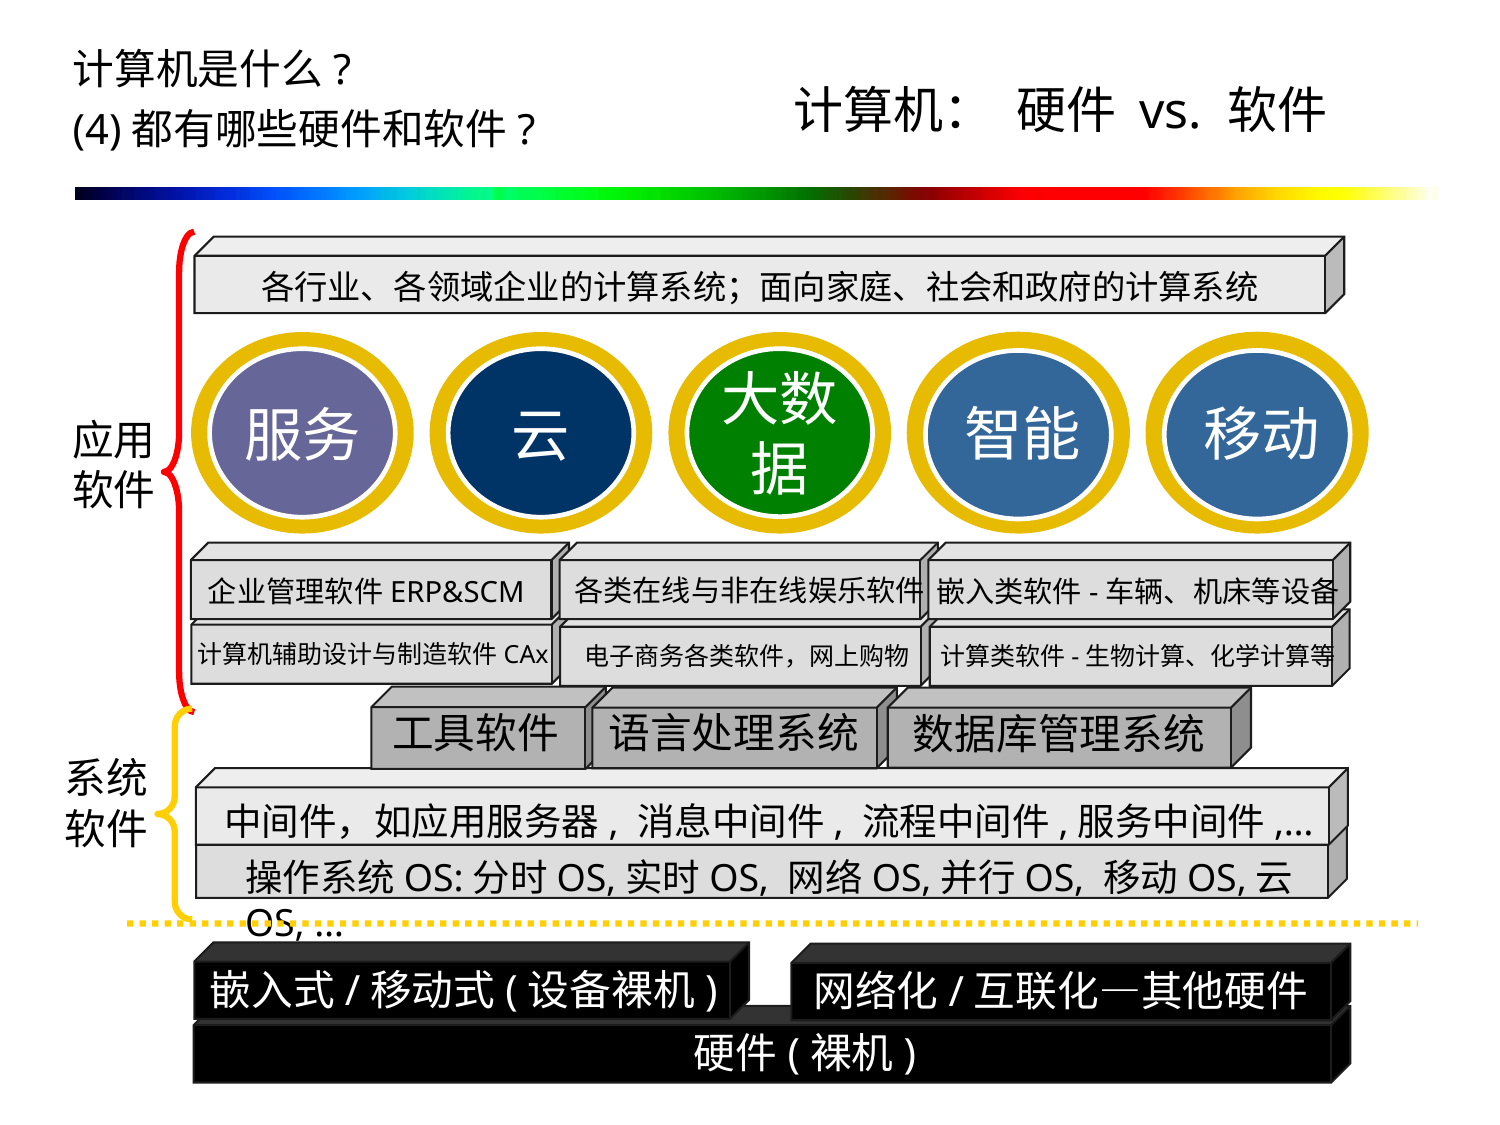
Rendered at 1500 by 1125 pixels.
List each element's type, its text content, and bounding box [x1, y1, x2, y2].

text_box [1145, 331, 1369, 534]
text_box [195, 767, 1349, 852]
text_box [179, 231, 195, 608]
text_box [559, 542, 926, 620]
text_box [887, 694, 1252, 768]
text_box 计算机是什么? (4)都有哪些硬件和软件? [57, 25, 551, 161]
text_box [551, 609, 915, 687]
text_box 计算机： 硬件 vs. 软件 [779, 53, 1391, 146]
text_box [180, 689, 195, 713]
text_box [371, 691, 587, 770]
text_box [174, 708, 193, 920]
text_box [668, 331, 892, 534]
text_box 系统软件 [49, 744, 176, 860]
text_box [429, 331, 653, 534]
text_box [592, 694, 882, 769]
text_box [182, 606, 546, 684]
picture [75, 187, 365, 200]
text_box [920, 609, 1356, 687]
picture [392, 187, 1438, 200]
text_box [190, 542, 557, 620]
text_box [928, 542, 1351, 620]
text_box 应用软件 [57, 406, 184, 521]
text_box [194, 236, 1345, 315]
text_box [906, 331, 1131, 534]
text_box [195, 821, 1359, 908]
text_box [190, 331, 414, 534]
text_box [193, 942, 1351, 1085]
